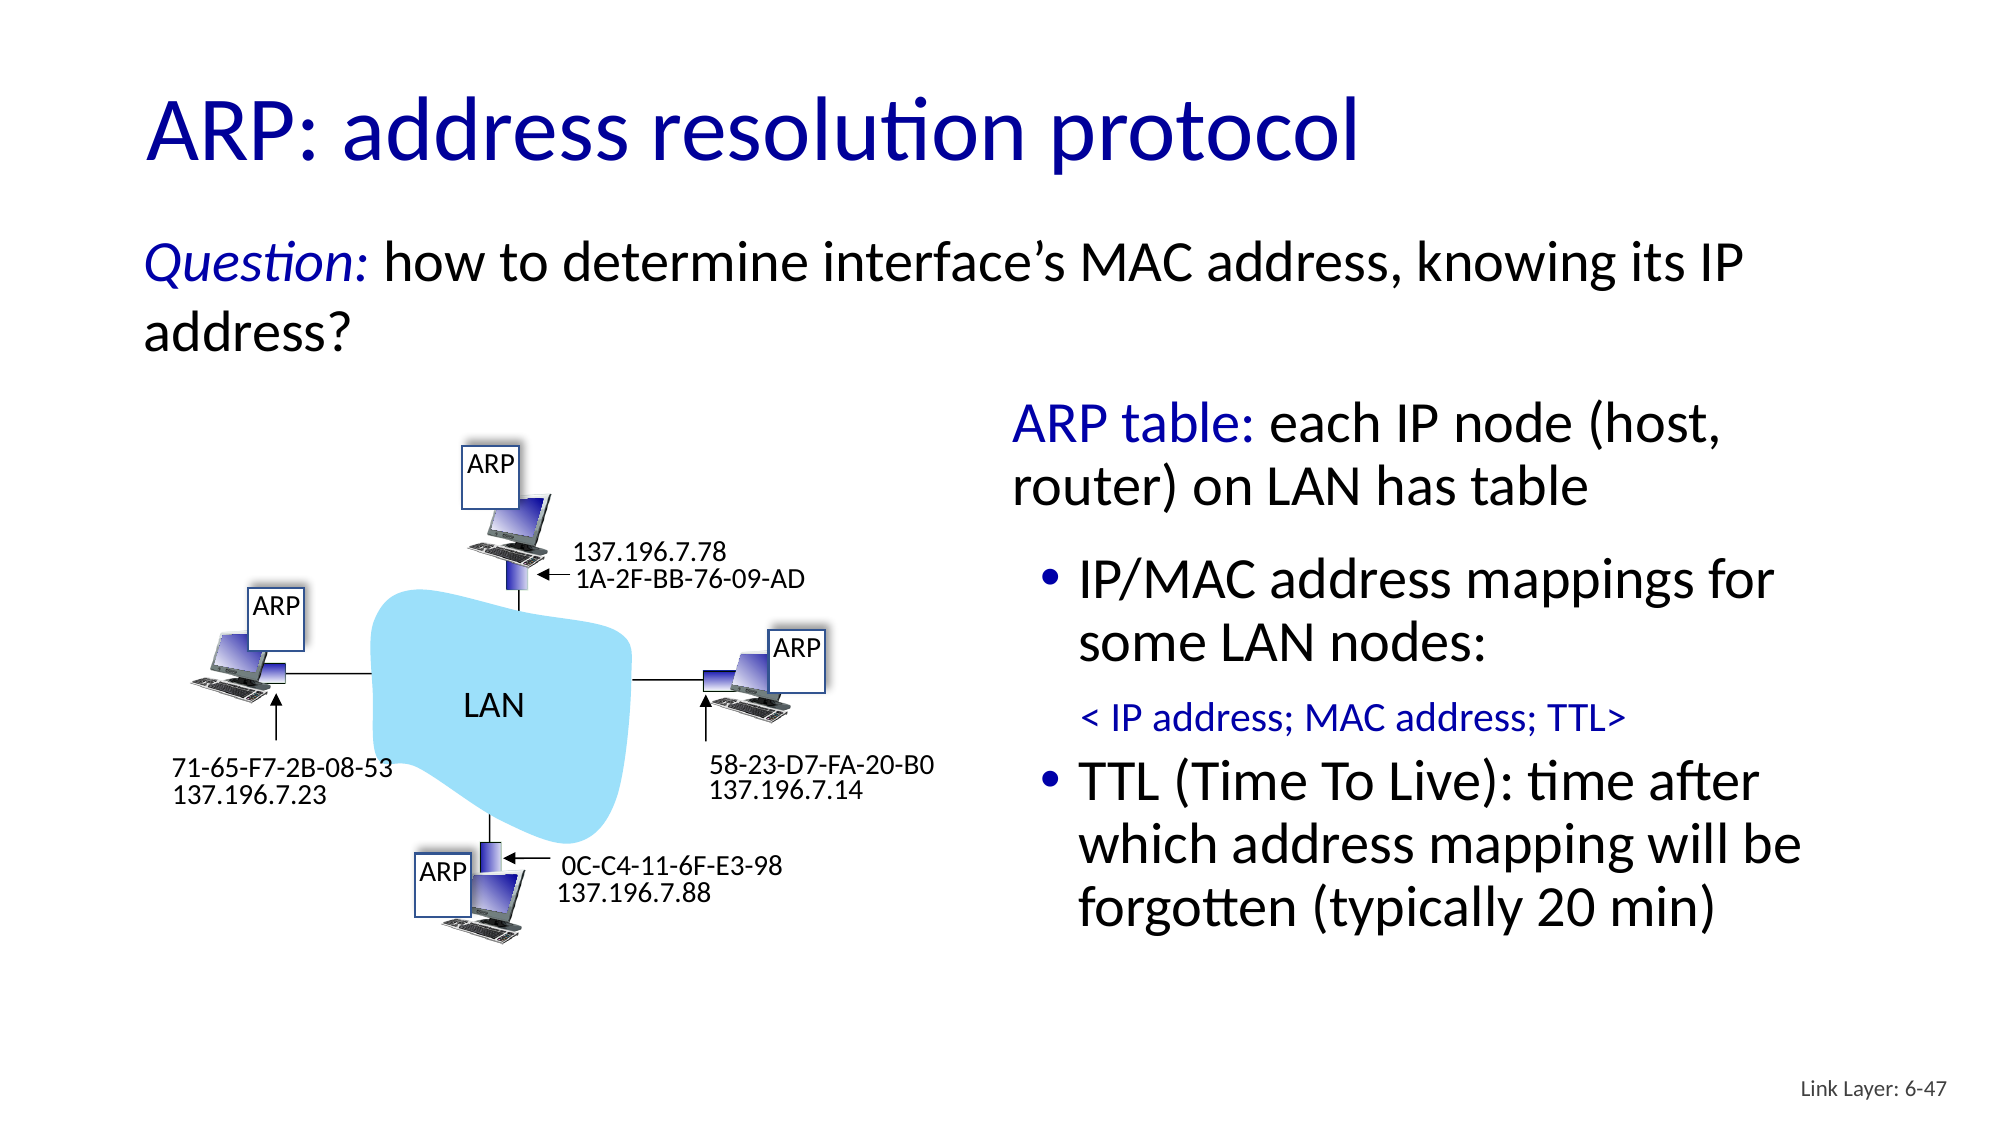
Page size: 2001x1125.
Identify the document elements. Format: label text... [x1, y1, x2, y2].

slide_number Link Layer: 6-47 [1512, 1056, 1963, 1117]
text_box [237, 436, 837, 917]
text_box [155, 490, 951, 950]
text_box ARP table: each IP node (host, router) on LAN has table [997, 384, 1850, 541]
text_box IP/MAC address mappings for some LAN nodes: < IP address; MAC address; TTL> TTL (Time To Live): time after which address mapping will be forgotten (typically 20 min) [949, 541, 1847, 1018]
title ARP: address resolution protocol [131, 57, 1857, 205]
text_box Question: how to determine interface’s MAC address, knowing its IP address? [129, 215, 1940, 371]
